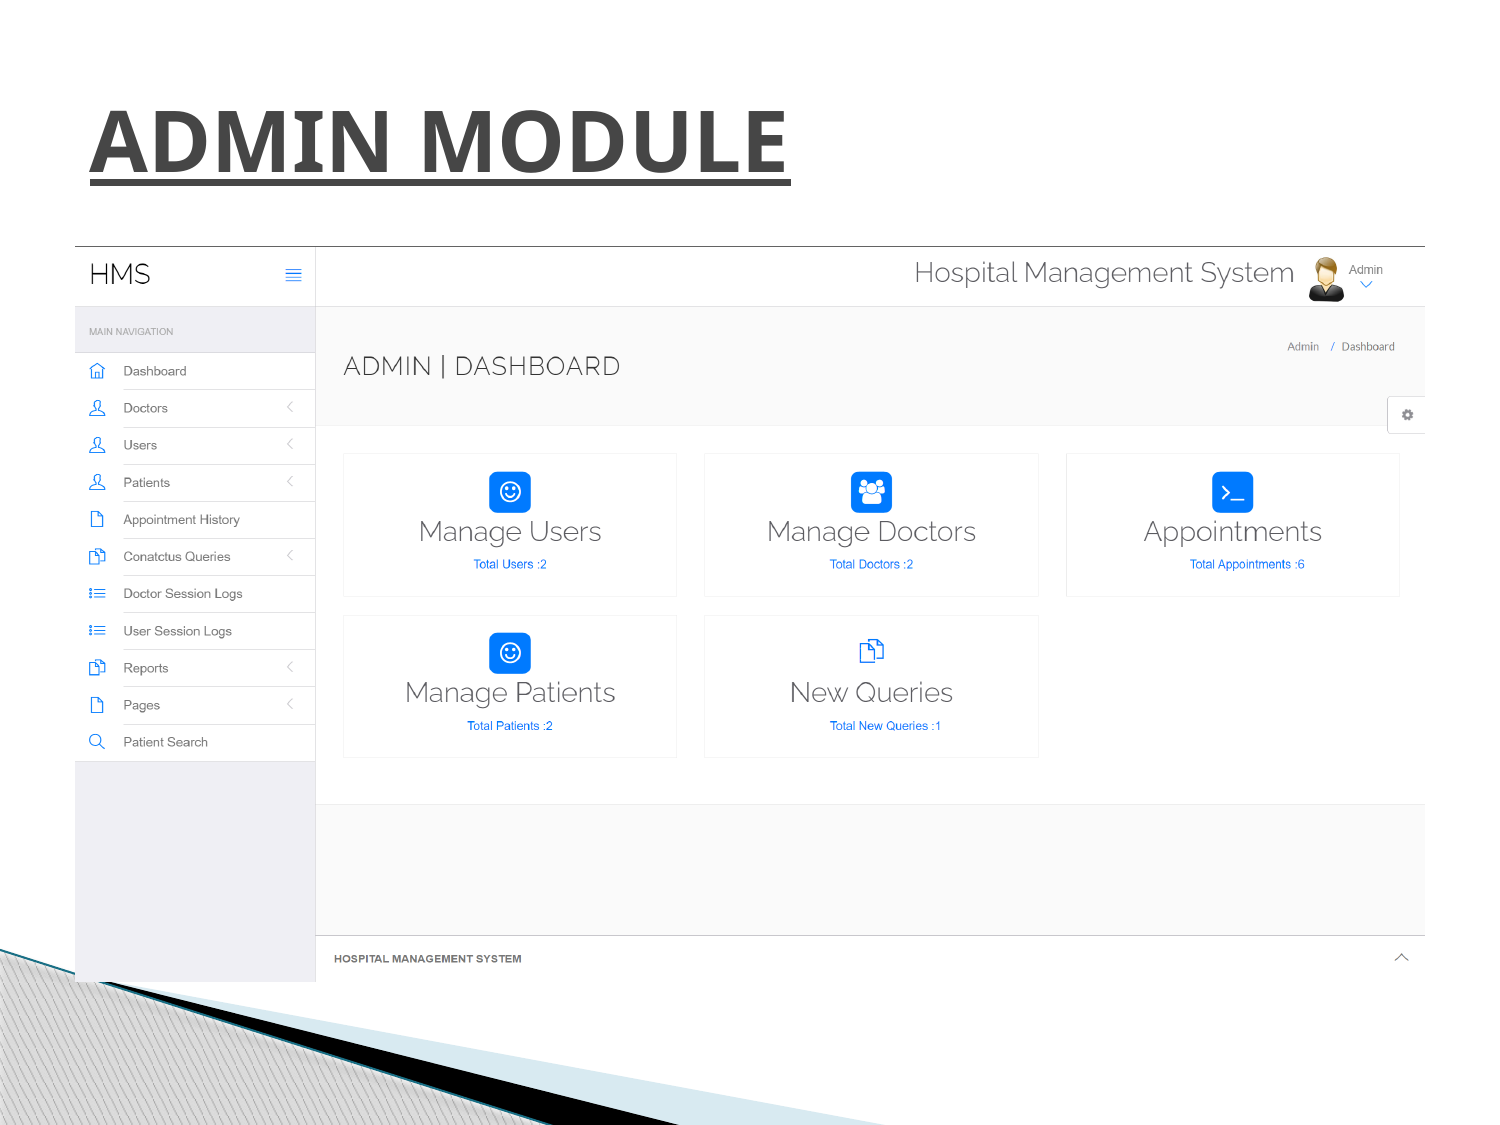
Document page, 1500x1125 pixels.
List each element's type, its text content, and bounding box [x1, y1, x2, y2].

title ADMIN MODULE [75, 45, 1425, 233]
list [74, 246, 1426, 983]
